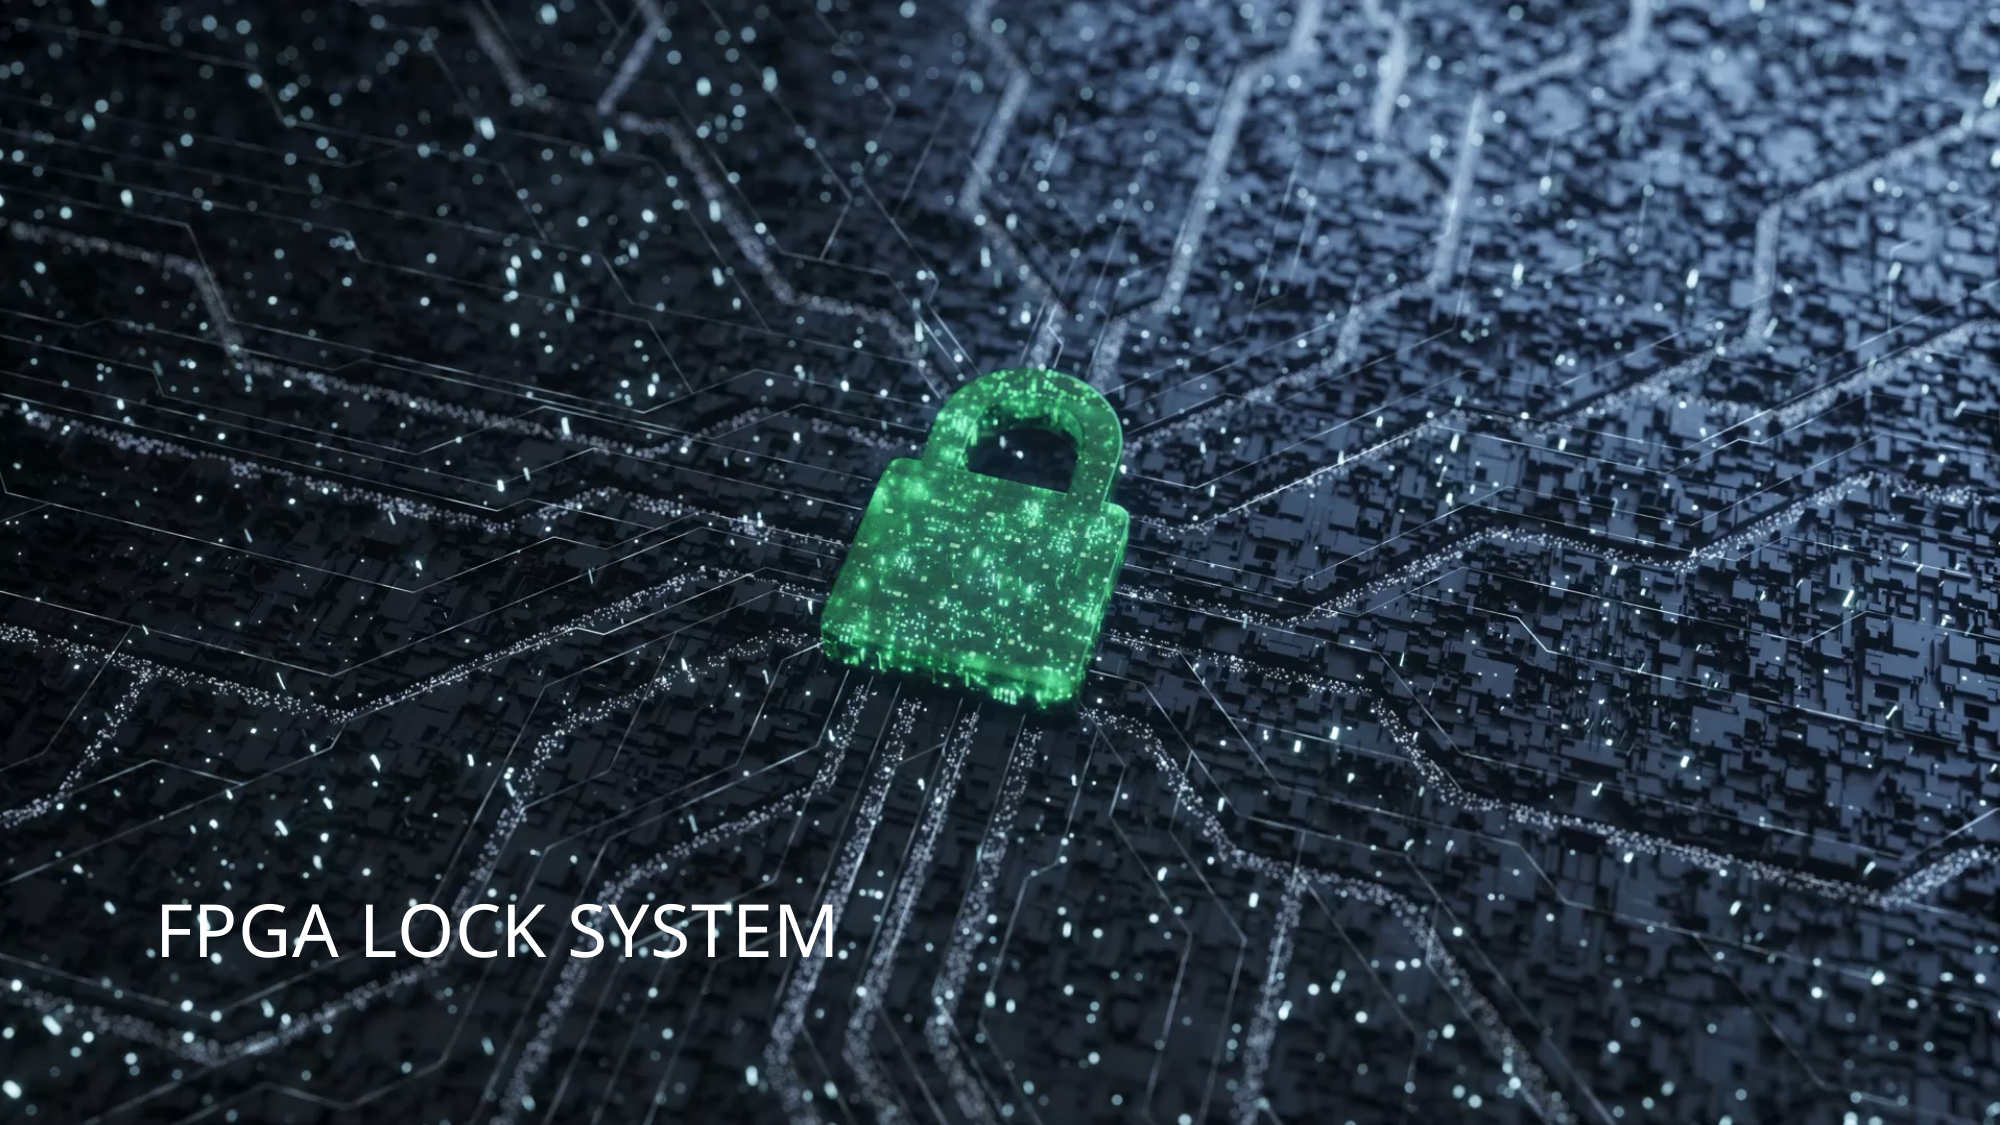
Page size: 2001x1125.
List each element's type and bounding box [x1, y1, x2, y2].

text_box [0, 0, 2000, 1125]
